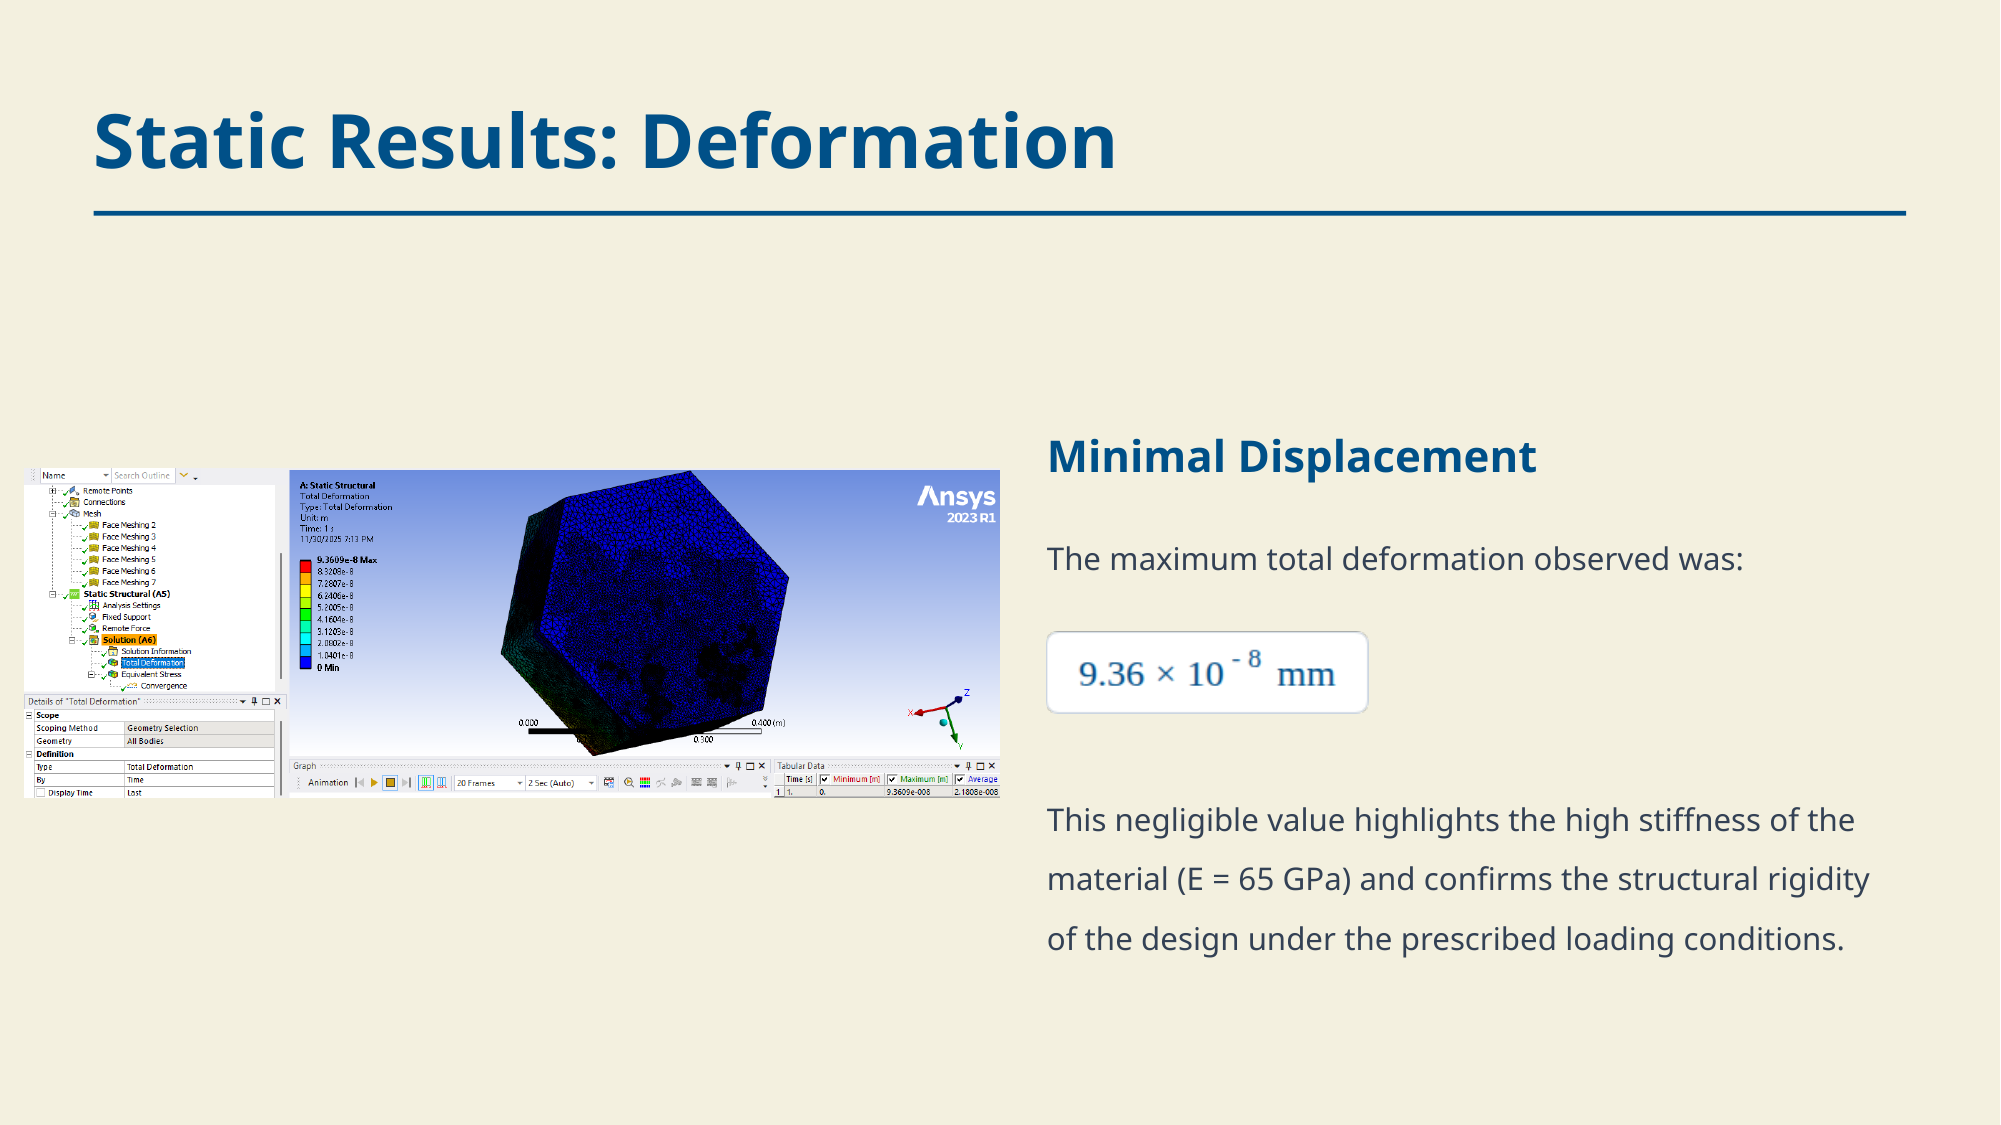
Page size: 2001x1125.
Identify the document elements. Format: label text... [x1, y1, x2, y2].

text_box Minimal Displacement [1046, 428, 1950, 482]
text_box This negligible value highlights the high stiffness of the material (E = 65 GPa) and confirms the structural rigidity of the design under the prescribed loading conditions. [1046, 777, 1907, 957]
text_box The maximum total deformation observed was: [1046, 516, 1907, 577]
picture [24, 468, 1001, 798]
text_box [93, 210, 1907, 216]
picture [1046, 630, 1369, 714]
text_box Static Results: Deformation [93, 93, 1997, 184]
